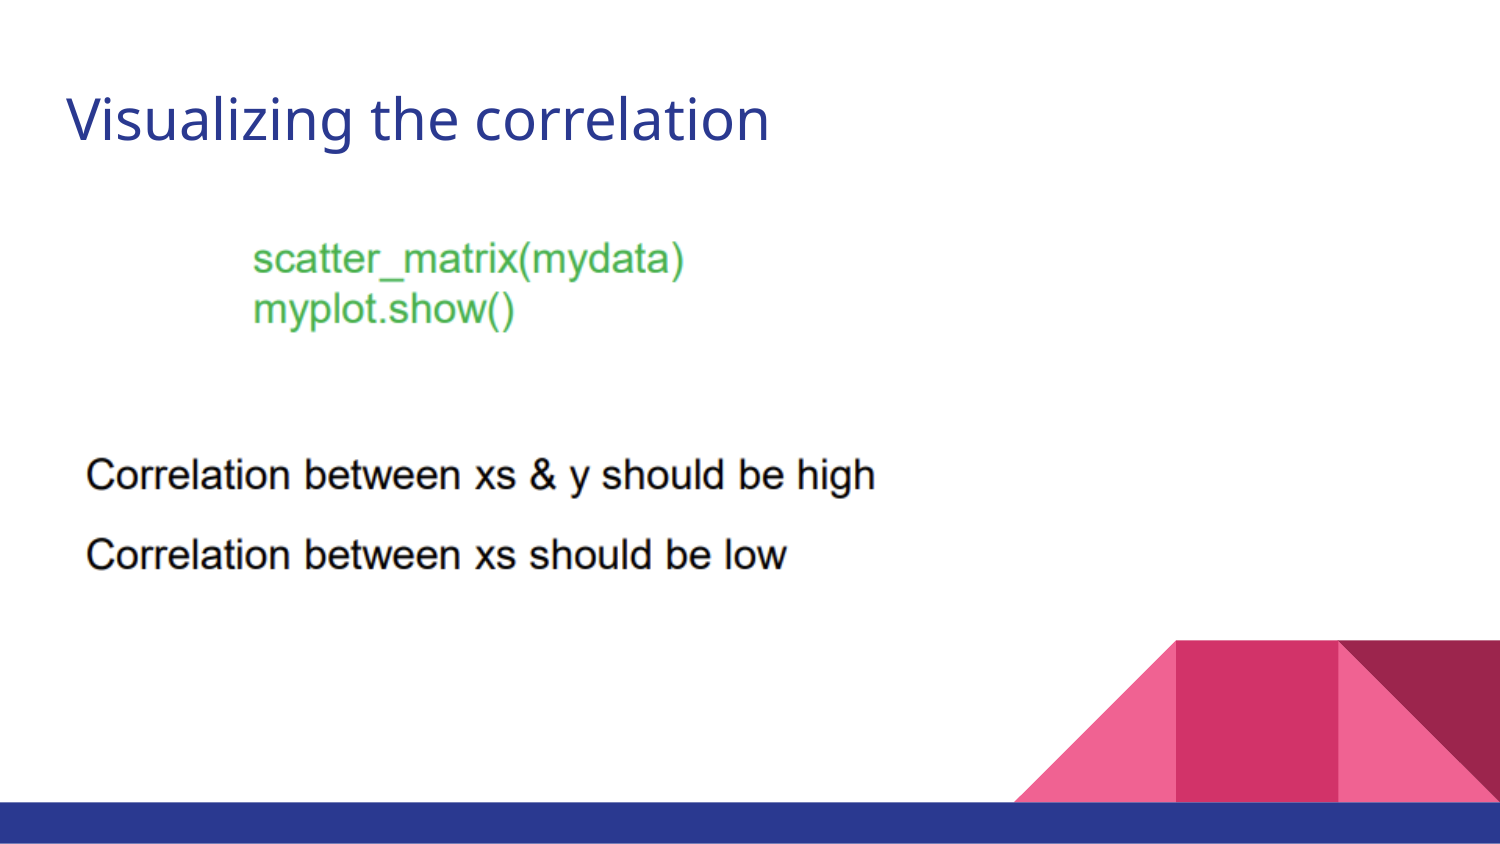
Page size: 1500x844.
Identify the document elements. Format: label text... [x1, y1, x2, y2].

picture [80, 237, 890, 607]
title Visualizing the correlation [51, 67, 1449, 167]
